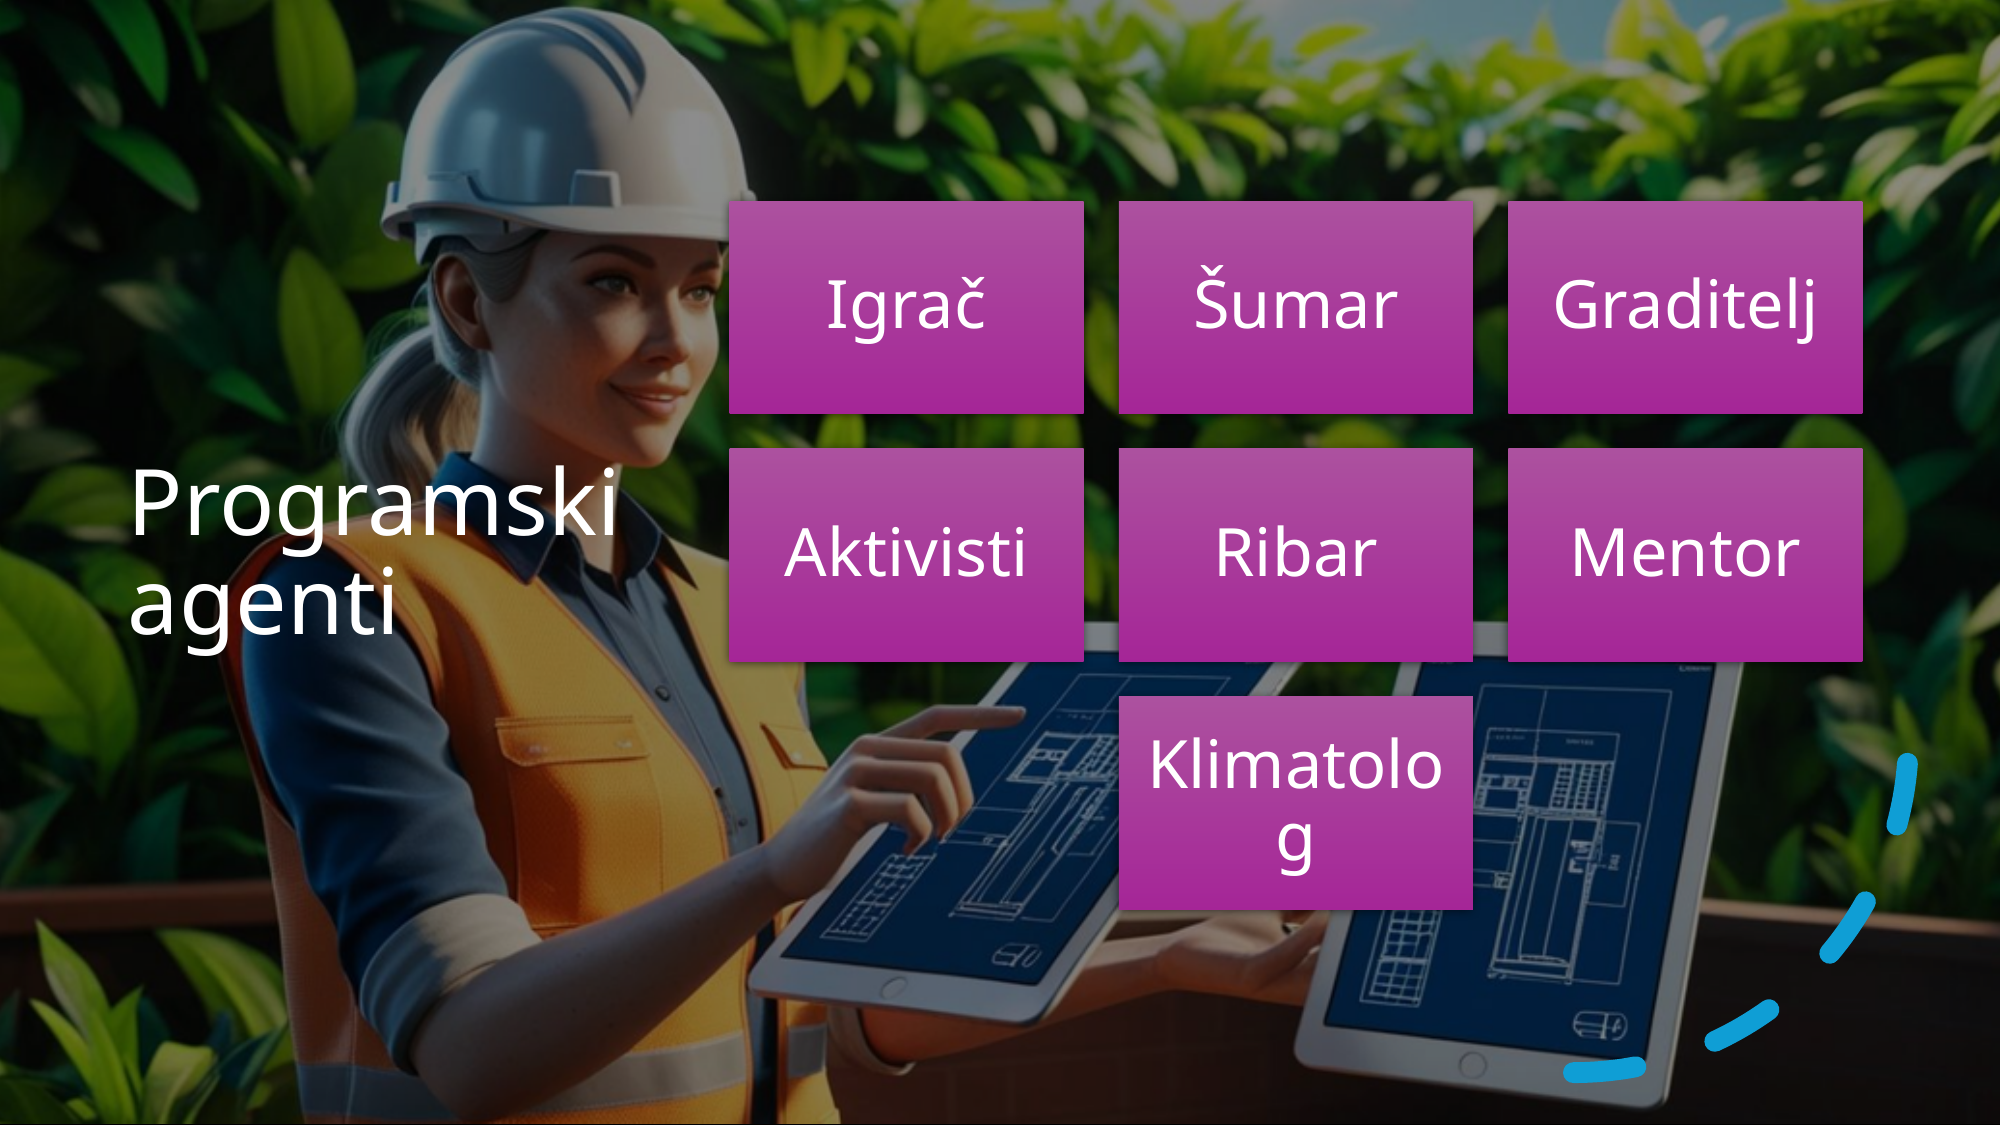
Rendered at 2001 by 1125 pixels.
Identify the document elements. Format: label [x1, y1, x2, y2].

list [729, 96, 1864, 1014]
picture [0, 0, 2000, 1124]
